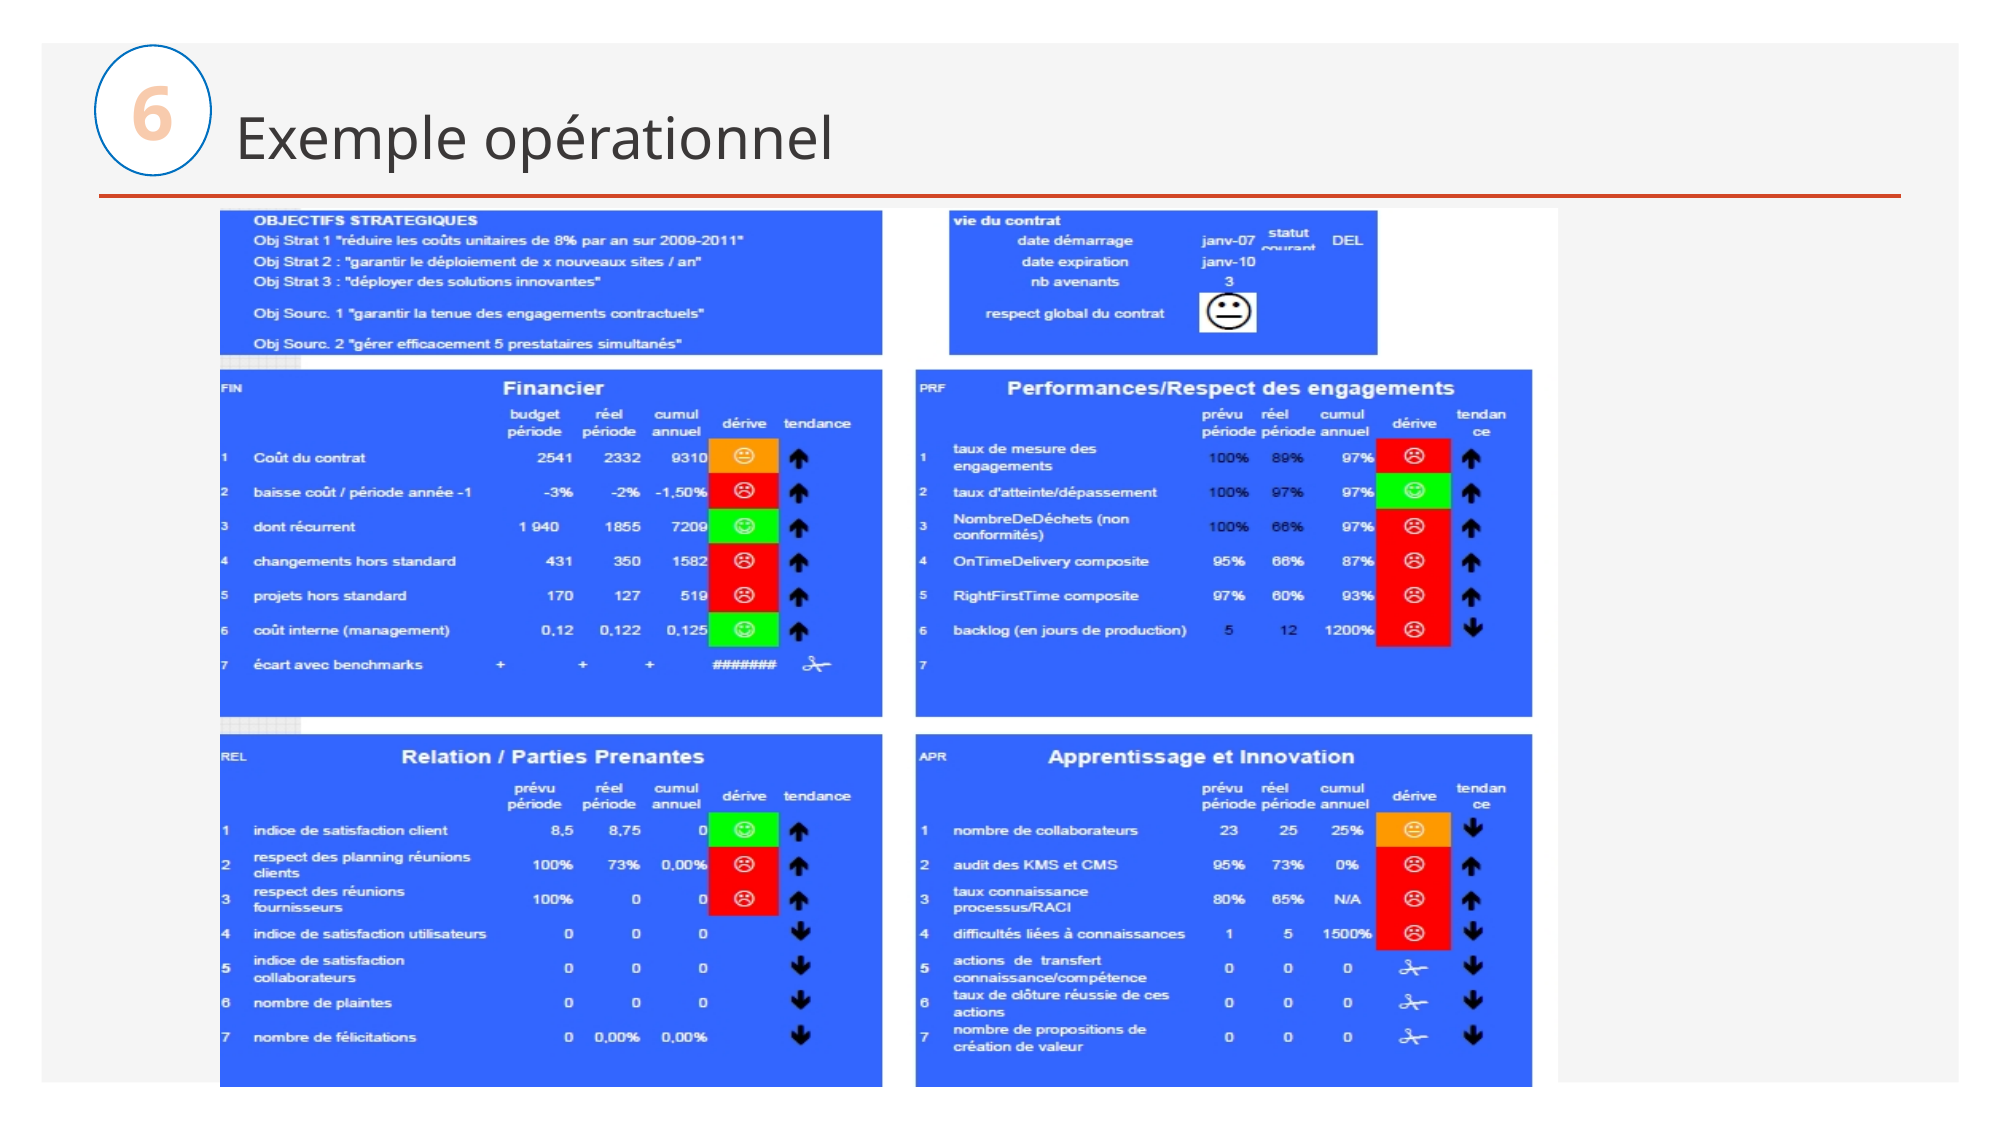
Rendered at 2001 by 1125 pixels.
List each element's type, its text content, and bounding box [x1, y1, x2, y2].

title Exemple opérationnel [220, 73, 1214, 179]
text_box 6 [94, 44, 212, 177]
picture [220, 208, 1559, 1087]
